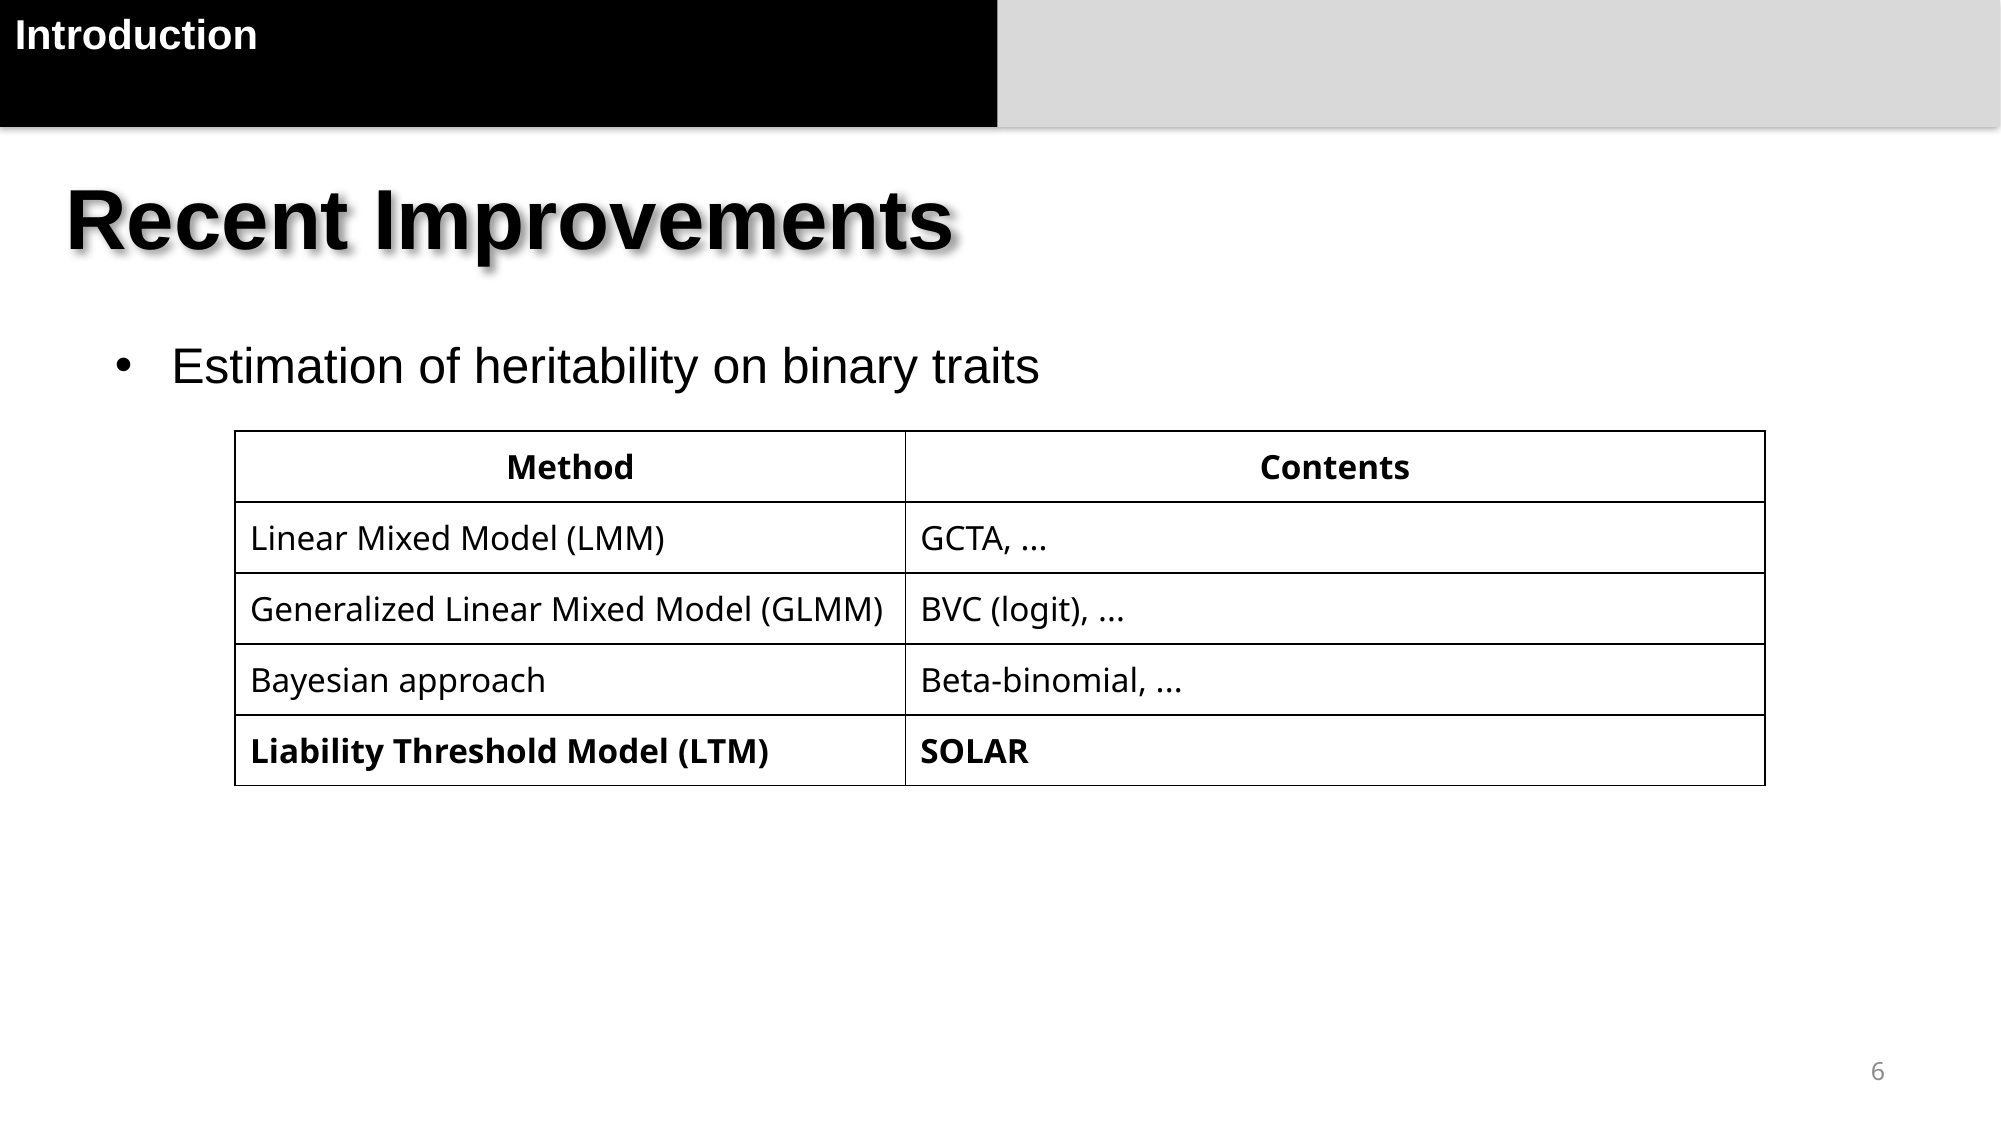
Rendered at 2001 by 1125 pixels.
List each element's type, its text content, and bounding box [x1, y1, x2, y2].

table_cell Generalized Linear Mixed Model (GLMM) [236, 574, 905, 643]
slide_number 6 [1433, 1042, 1900, 1103]
table_cell Linear Mixed Model (LMM) [236, 503, 905, 572]
table_cell Liability Threshold Model (LTM) [236, 716, 905, 785]
table_cell SOLAR [906, 716, 1764, 785]
table_cell GCTA, ... [906, 503, 1764, 572]
table_cell Beta-binomial, ... [906, 645, 1764, 714]
table_cell Bayesian approach [236, 645, 905, 714]
text_box Introduction [0, 0, 894, 65]
title Recent Improvements [50, 155, 1851, 274]
table_header Contents [906, 432, 1764, 501]
table_cell BVC (logit), ... [906, 574, 1764, 643]
table_header Method [236, 432, 905, 501]
list Estimation of heritability on binary traits [99, 326, 1900, 1053]
